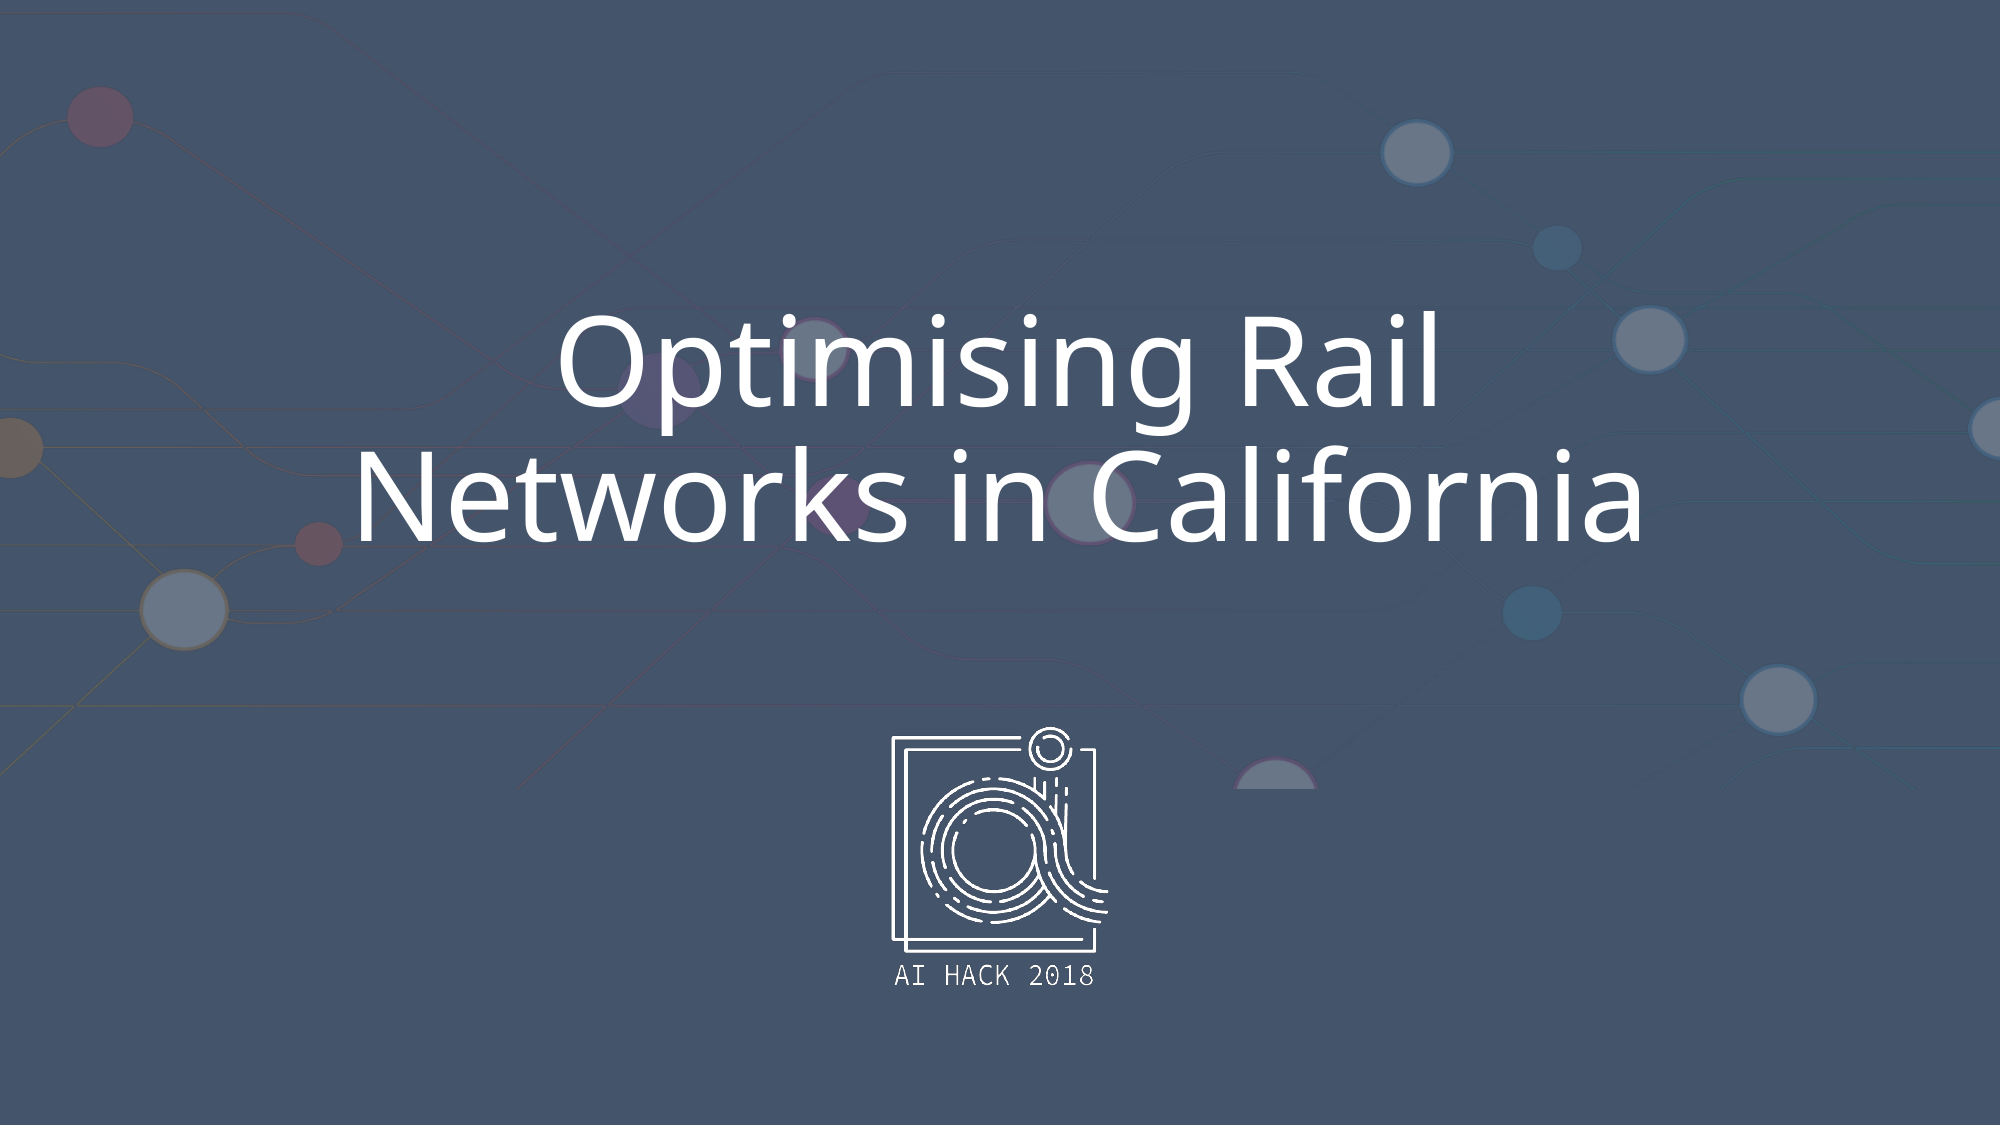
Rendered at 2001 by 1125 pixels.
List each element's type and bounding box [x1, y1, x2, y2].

picture [0, 0, 2000, 999]
